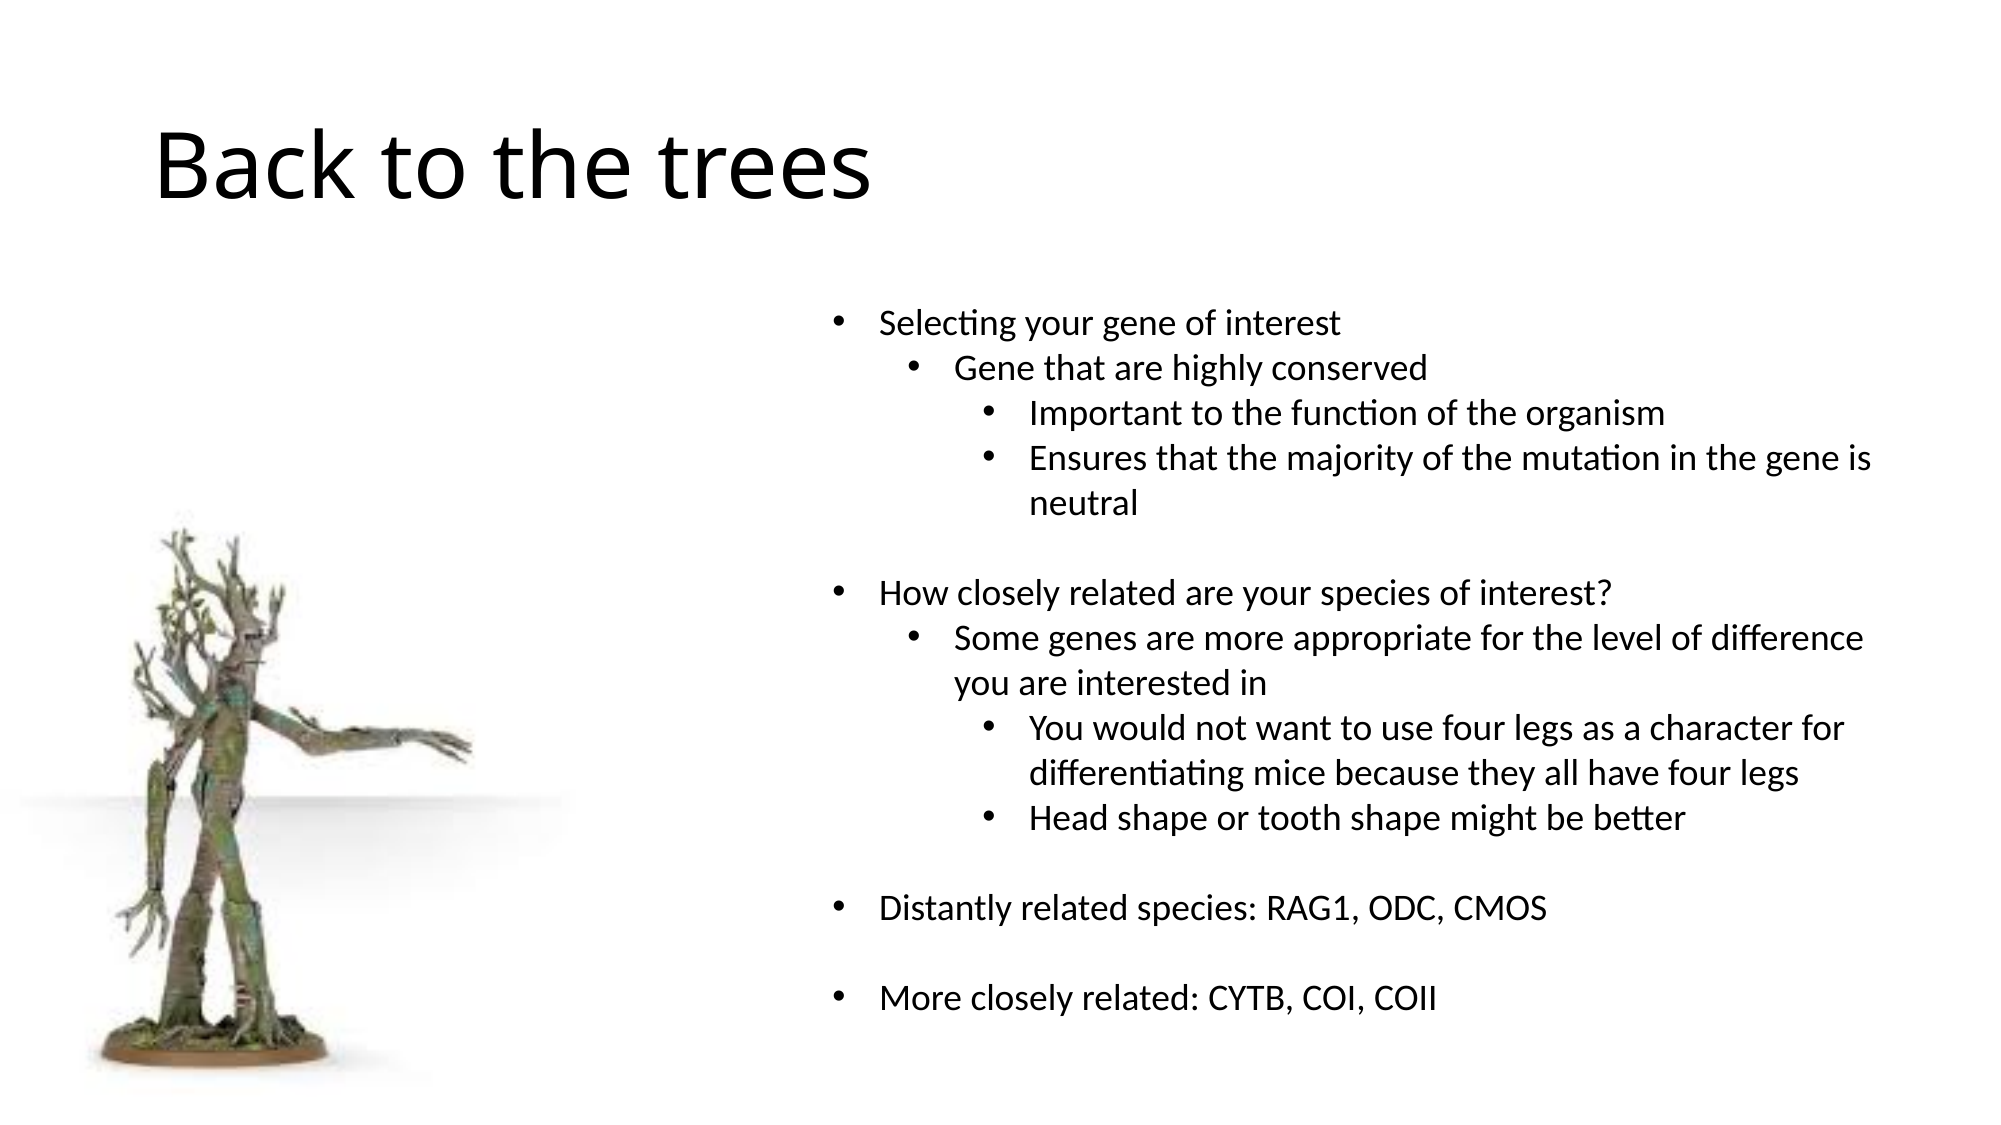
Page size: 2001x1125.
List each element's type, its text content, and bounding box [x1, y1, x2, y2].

picture [0, 489, 597, 1105]
text_box Selecting your gene of interest Gene that are highly conserved Important to the function of the organism Ensures that the majority of the mutation in the gene is neutral How closely related are your species of interest? Some genes are more appropriate for the level of difference you are interested in You would not want to use four legs as a character for differentiating mice because they all have four legs Head shape or tooth shape might be better Distantly related species: RAG1, ODC, CMOS More closely related: CYTB, COI, COII [817, 290, 1908, 1071]
title Back to the trees [137, 59, 1863, 278]
